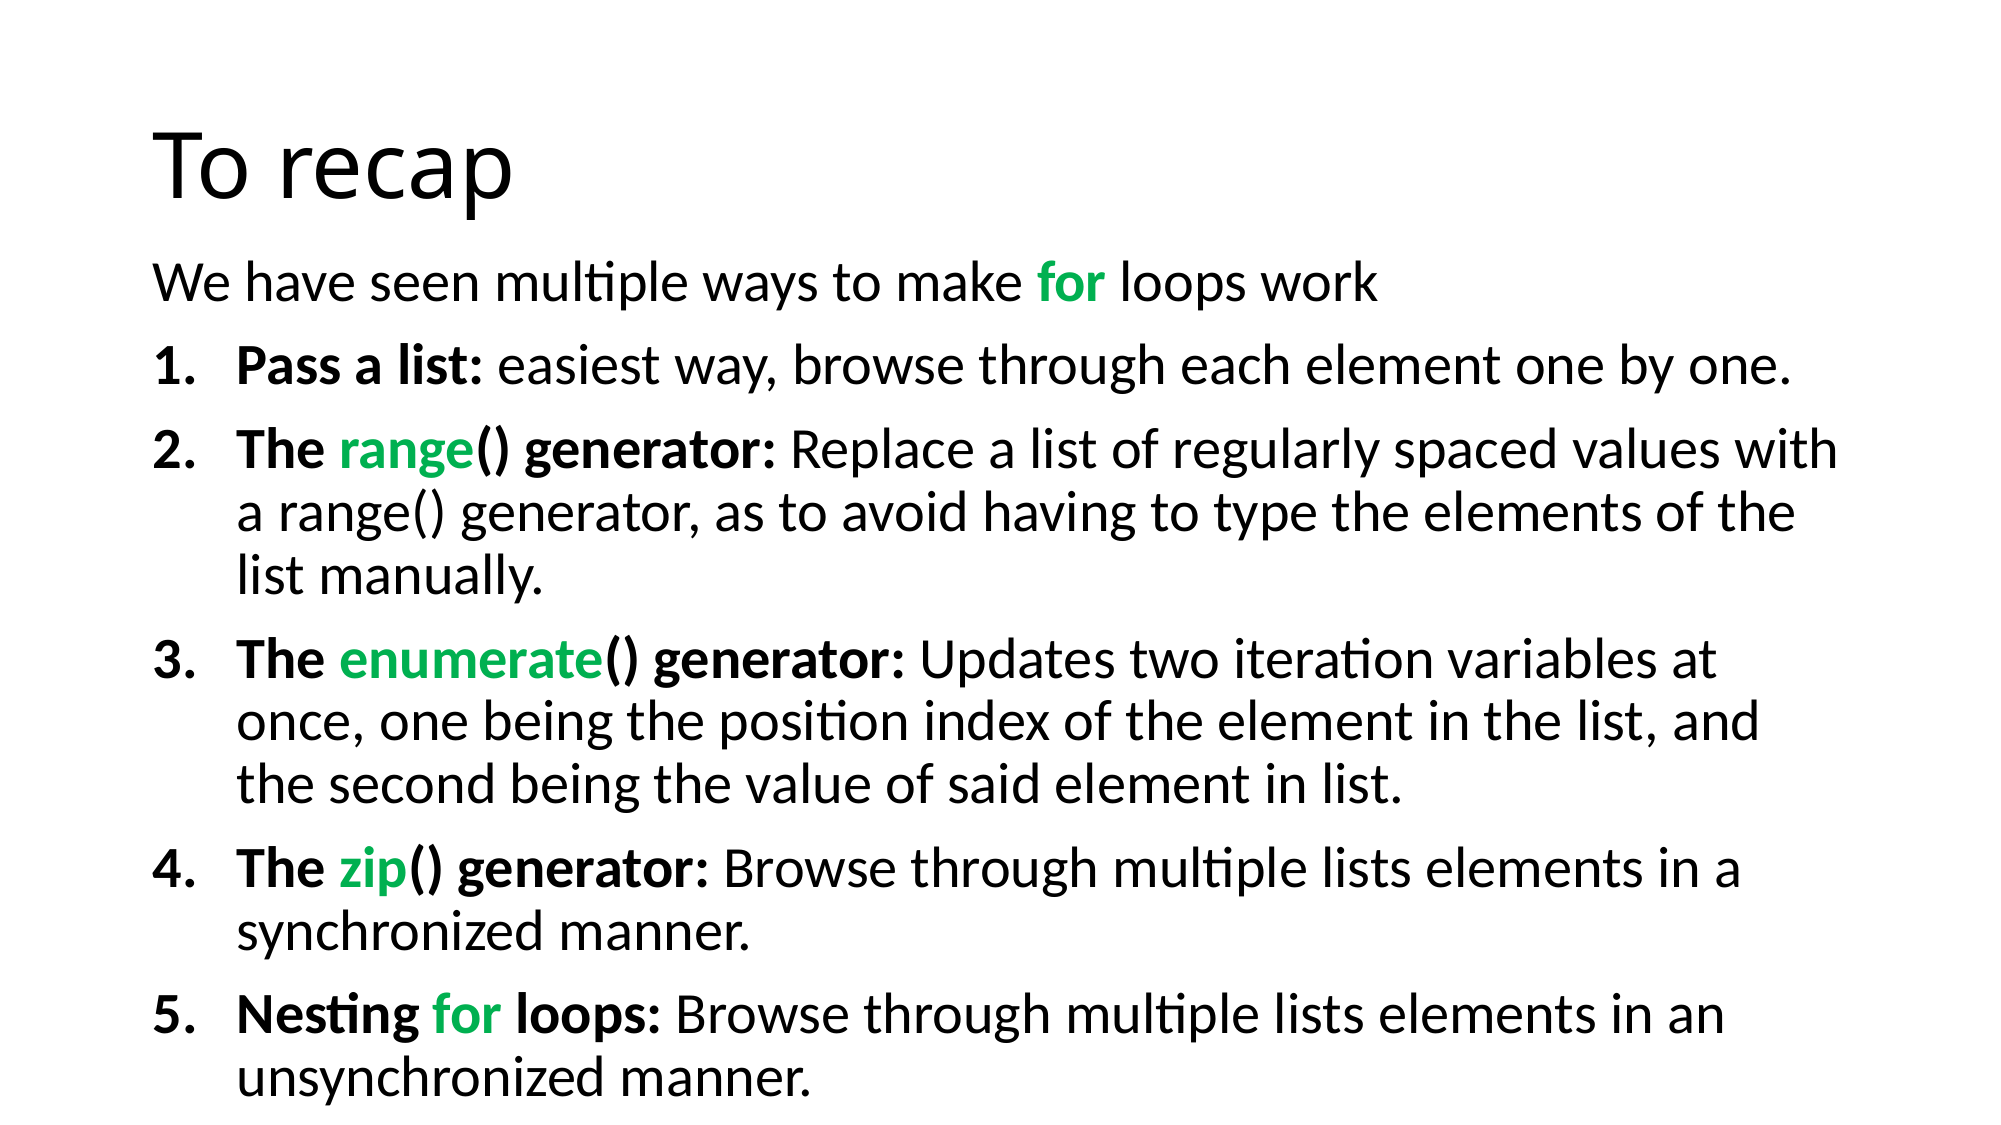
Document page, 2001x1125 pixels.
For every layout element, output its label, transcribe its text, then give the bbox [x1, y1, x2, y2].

list We have seen multiple ways to make for loops work Pass a list: easiest way, browse through each element one by one. The range() generator: Replace a list of regularly spaced values with a range() generator, as to avoid having to type the elements of the list manually. The enumerate() generator: Updates two iteration variables at once, one being the position index of the element in the list, and the second being the value of said element in list. The zip() generator: Browse through multiple lists elements in a synchronized manner. Nesting for loops: Browse through multiple lists elements in an unsynchronized manner. [137, 243, 1863, 1125]
title To recap [137, 59, 1863, 243]
